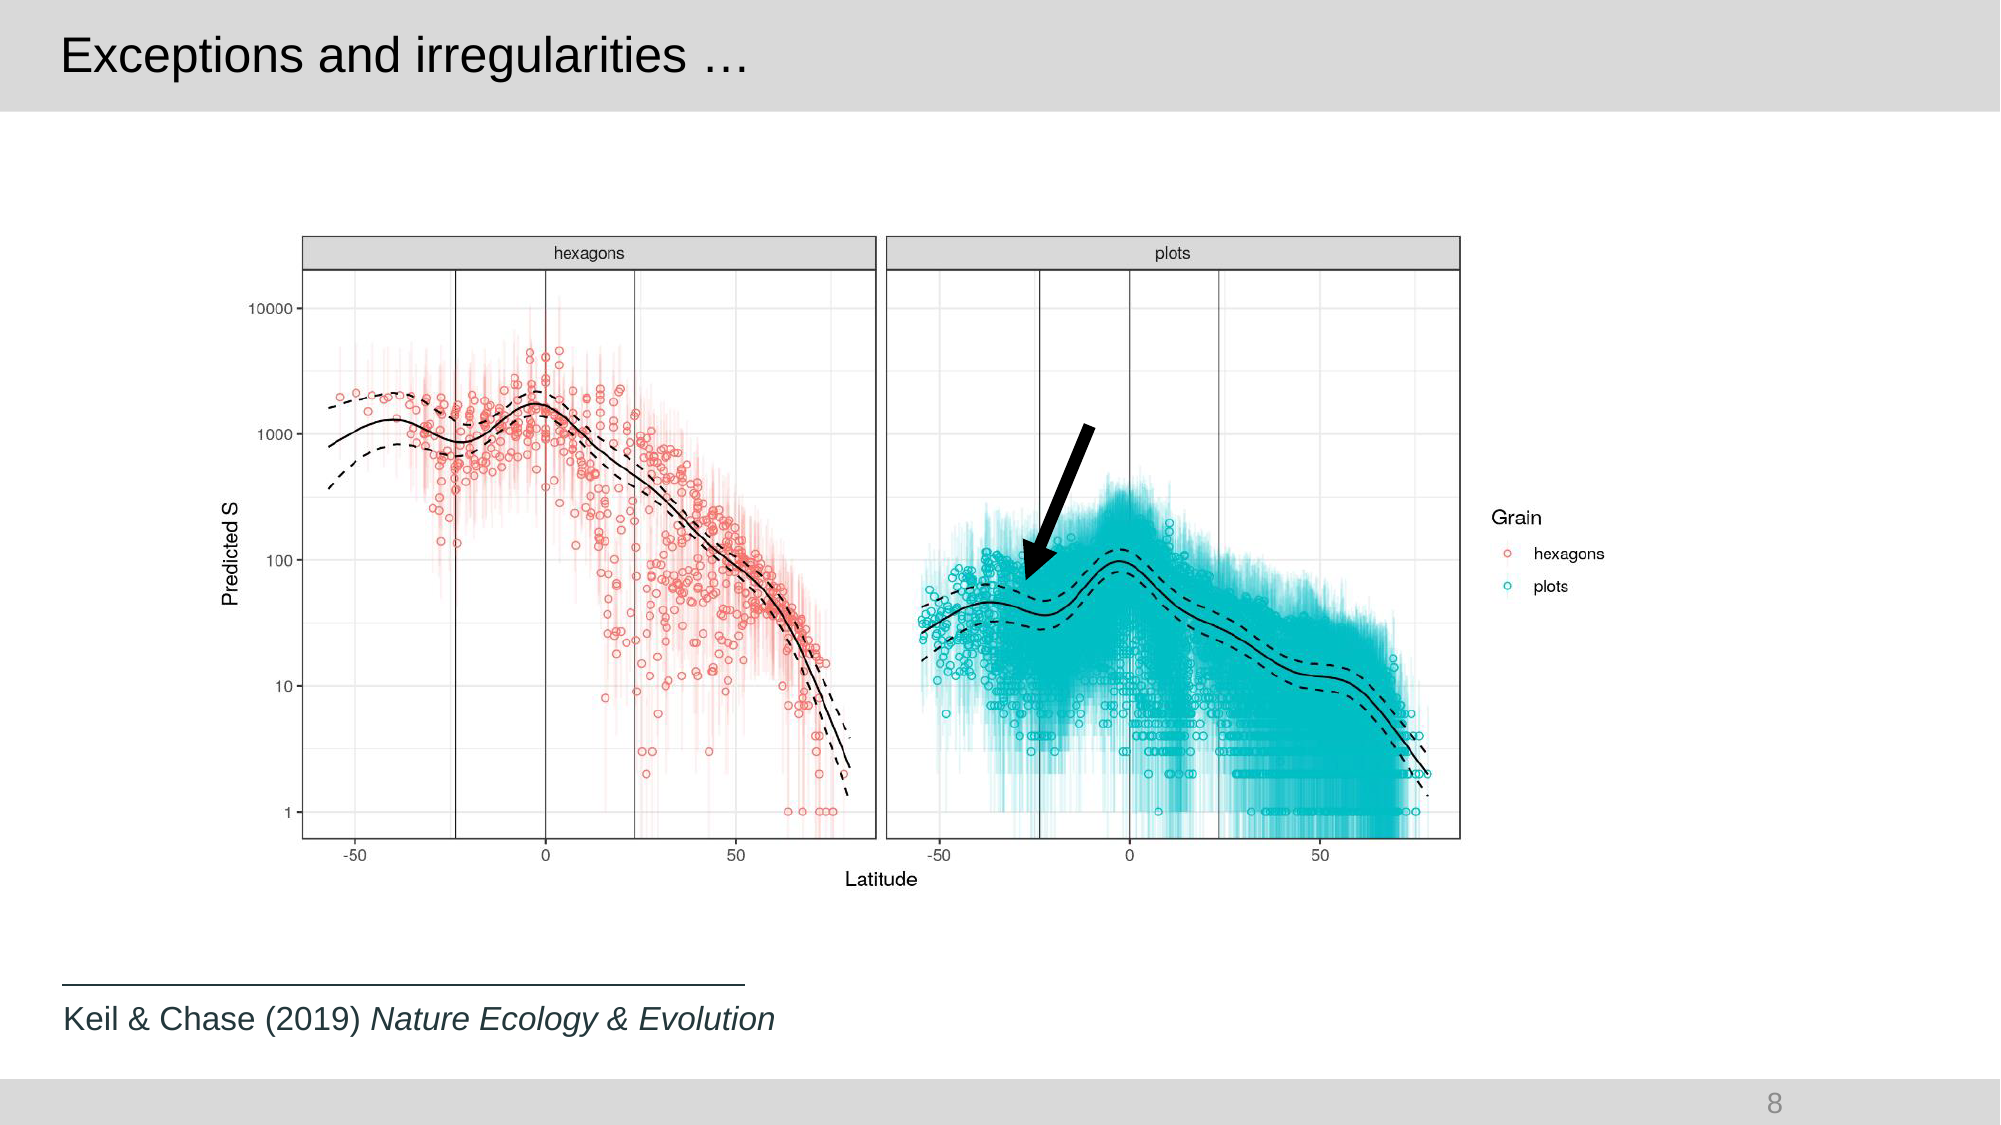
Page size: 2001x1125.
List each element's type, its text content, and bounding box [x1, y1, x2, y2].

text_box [1025, 425, 1090, 581]
slide_number 8 [1550, 1079, 2000, 1125]
text_box Keil & Chase (2019) Nature Ecology & Evolution [48, 989, 1096, 1045]
footer [0, 1079, 1550, 1125]
picture [218, 225, 1624, 900]
title Exceptions and irregularities … [0, 0, 2000, 112]
